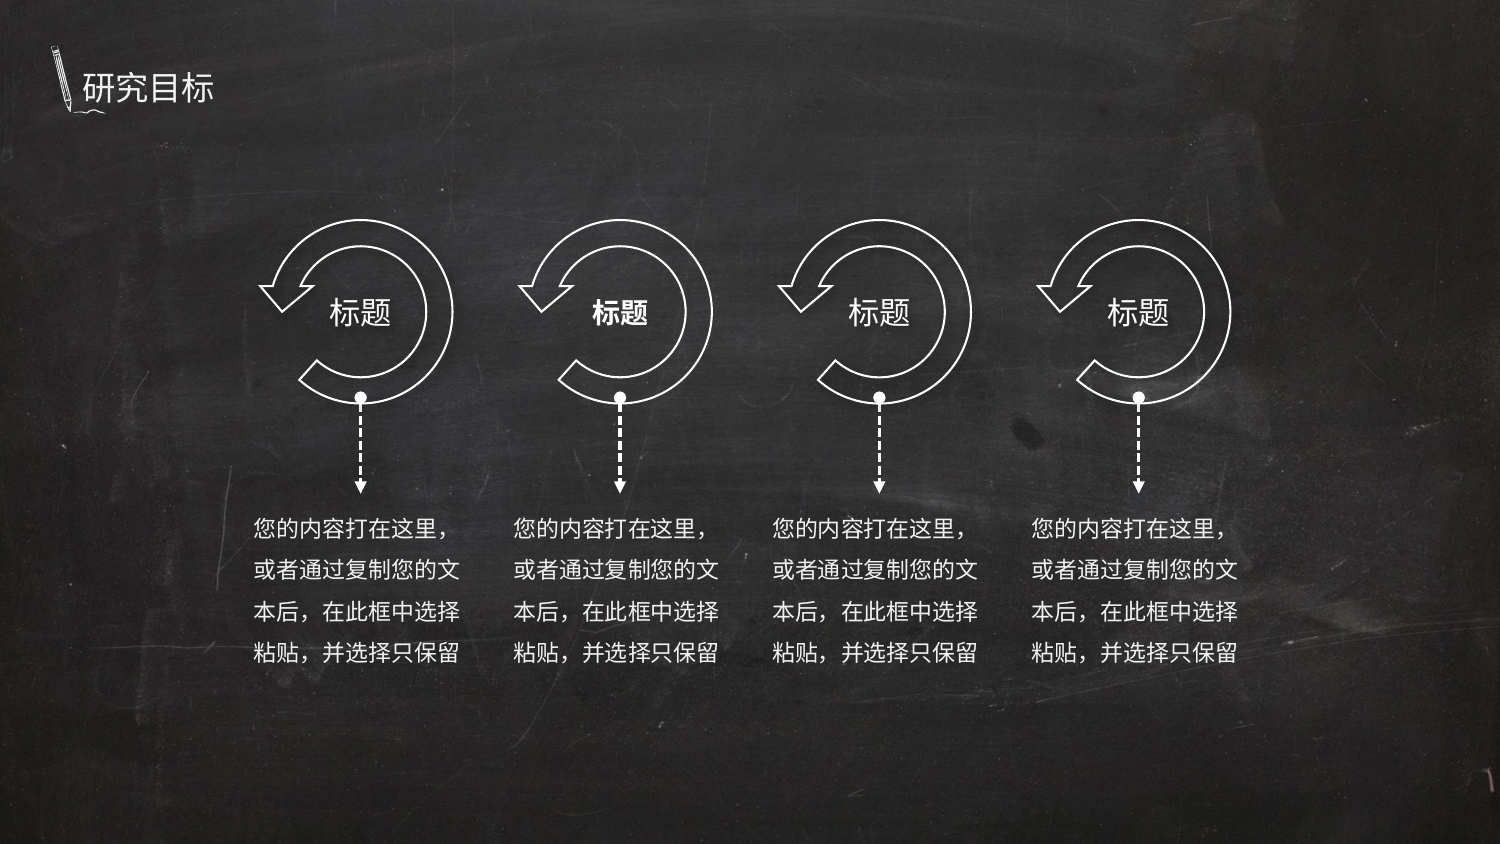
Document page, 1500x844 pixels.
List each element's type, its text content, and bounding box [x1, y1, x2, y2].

text_box 标题 [257, 219, 454, 405]
text_box 标题 [776, 219, 973, 405]
picture [0, 0, 1500, 844]
text_box 标题 [519, 220, 712, 404]
text_box 您的内容打在这里，或者通过复制您的文本后，在此框中选择粘贴，并选择只保留 [501, 495, 733, 672]
text_box 您的内容打在这里，或者通过复制您的文本后，在此框中选择粘贴，并选择只保留 [760, 495, 993, 672]
text_box 标题 [1035, 219, 1232, 405]
text_box 研究目标 [67, 59, 357, 115]
text_box 您的内容打在这里，或者通过复制您的文本后，在此框中选择粘贴，并选择只保留 [1020, 495, 1252, 672]
text_box 您的内容打在这里，或者通过复制您的文本后，在此框中选择粘贴，并选择只保留 [242, 495, 474, 672]
